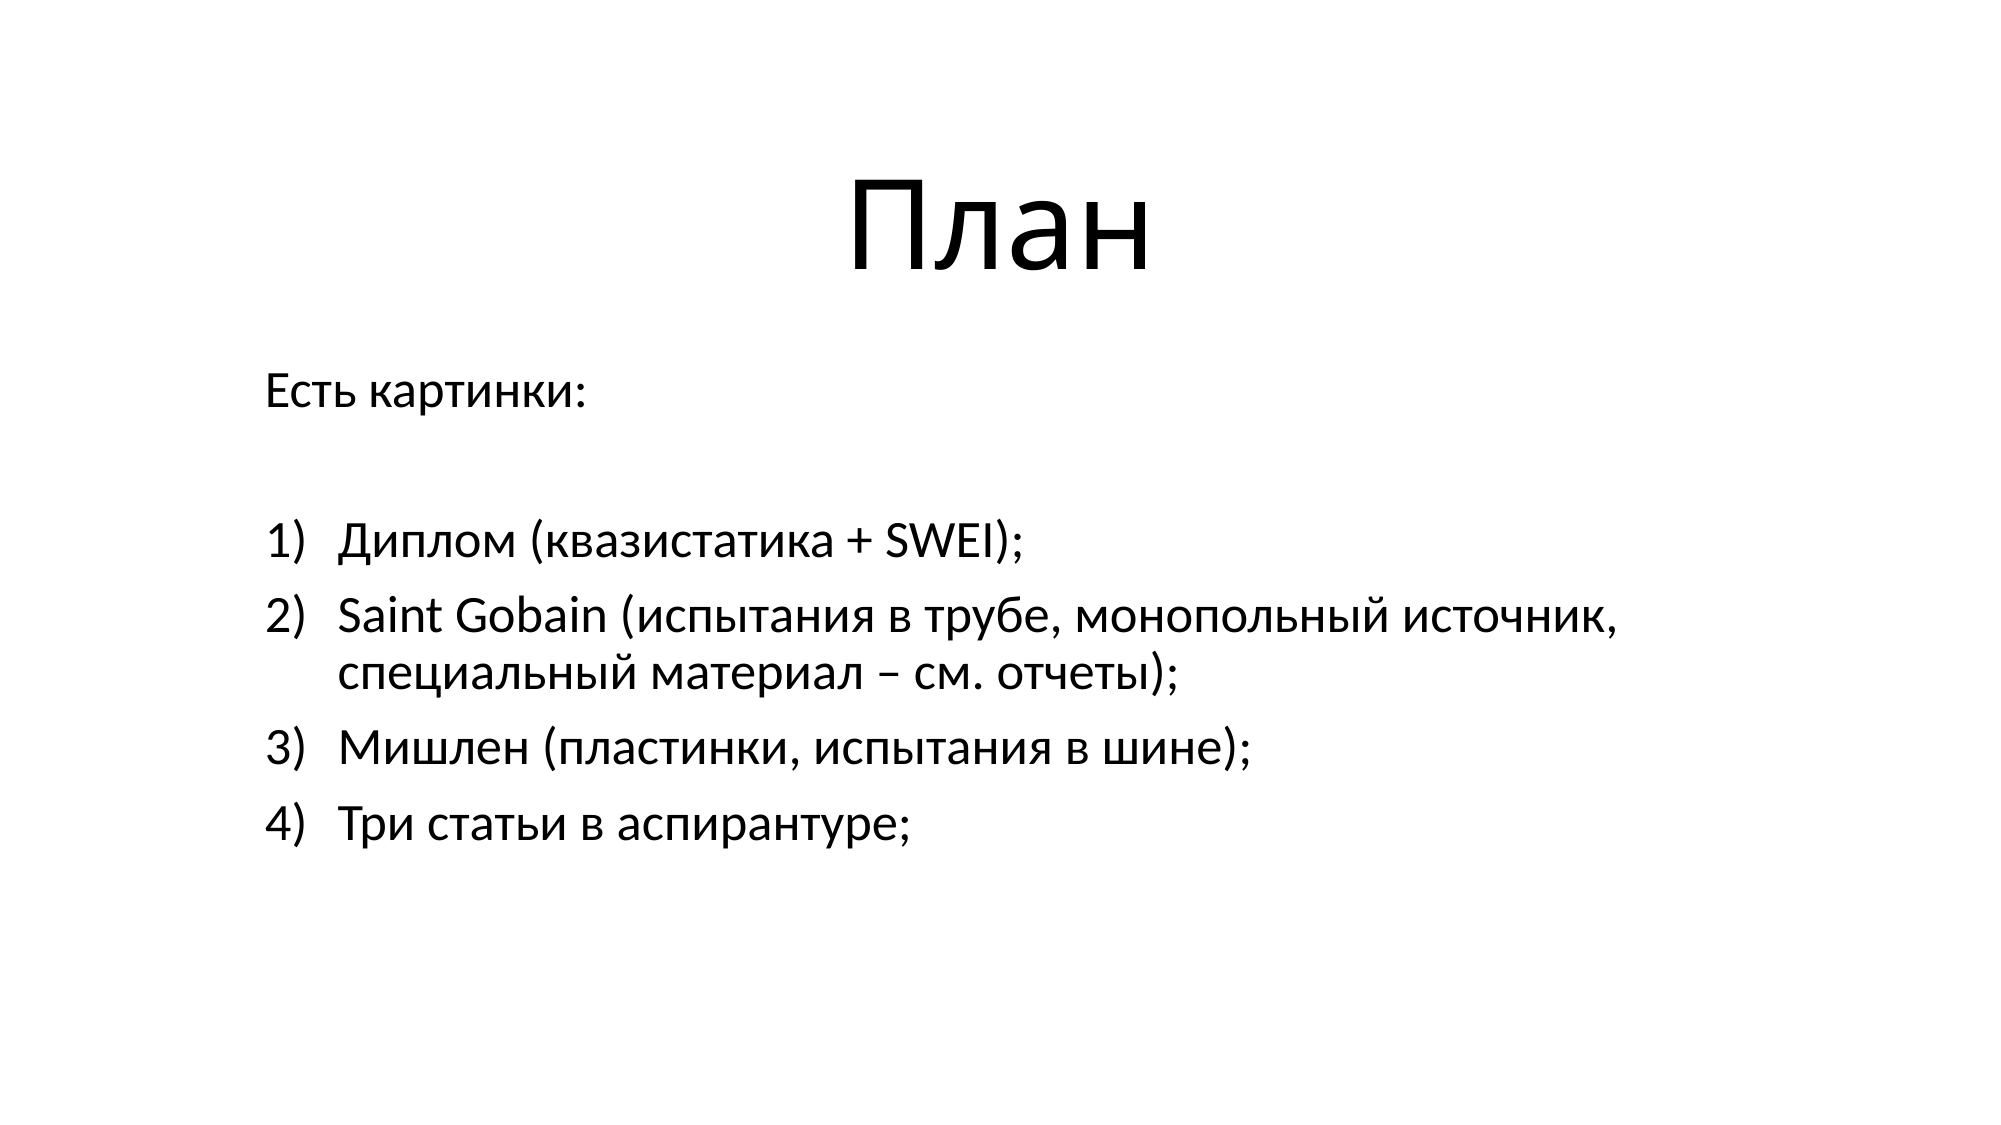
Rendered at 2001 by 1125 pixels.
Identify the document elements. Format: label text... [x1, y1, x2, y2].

text_box План [249, 141, 1750, 316]
text_box Есть картинки: Диплом (квазистатика + SWEI); Saint Gobain (испытания в трубе, монопольный источник, специальный материал – см. отчеты); Мишлен (пластинки, испытания в шине); Три статьи в аспирантуре; [249, 354, 1750, 860]
